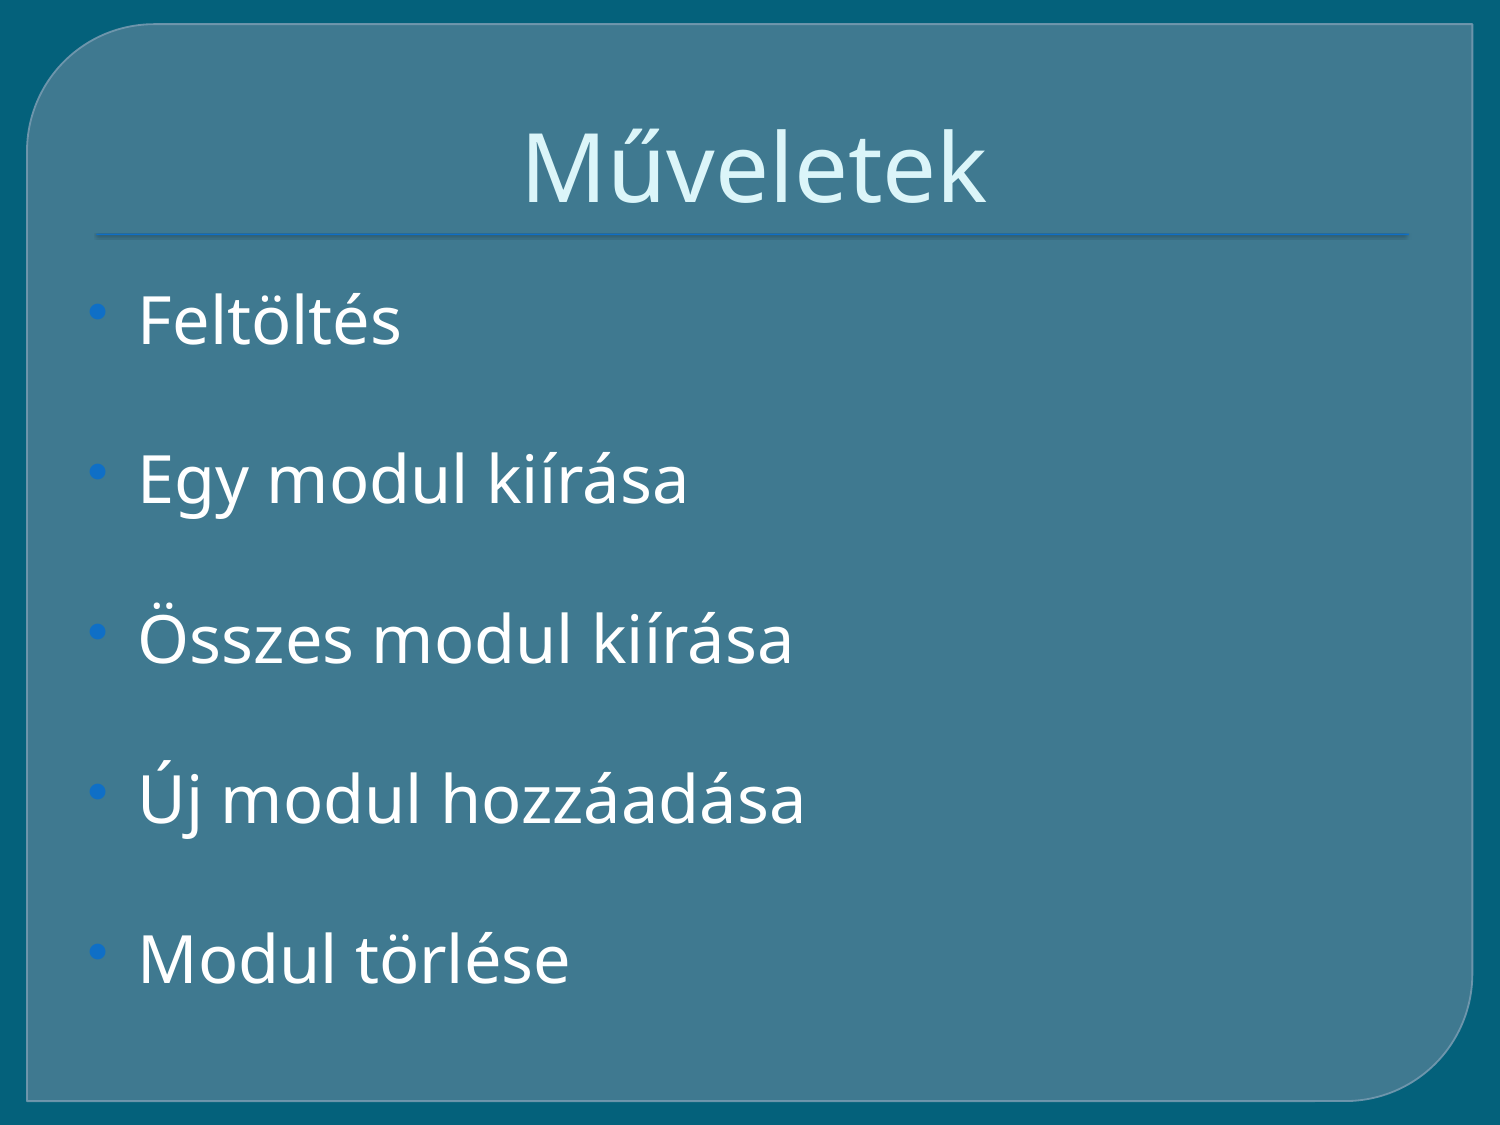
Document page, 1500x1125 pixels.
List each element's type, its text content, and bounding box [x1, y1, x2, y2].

title Műveletek [75, 41, 1425, 230]
list Feltöltés Egy modul kiírása Összes modul kiírása Új modul hozzáadása Modul törlése [75, 270, 1425, 1013]
